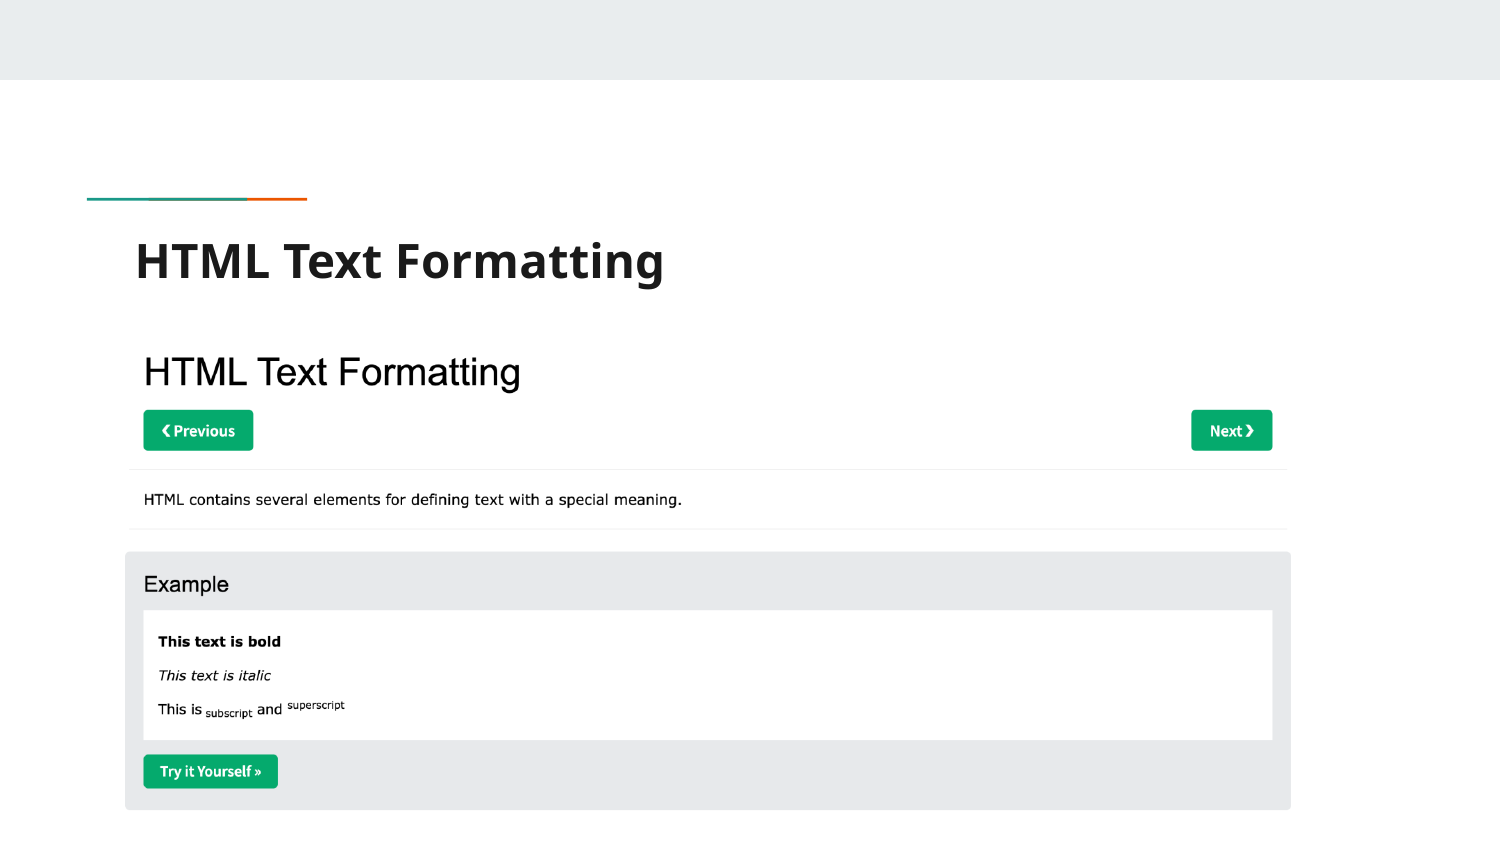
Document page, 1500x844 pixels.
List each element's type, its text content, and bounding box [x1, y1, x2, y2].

picture [124, 328, 1297, 819]
title HTML Text Formatting [119, 216, 1381, 305]
